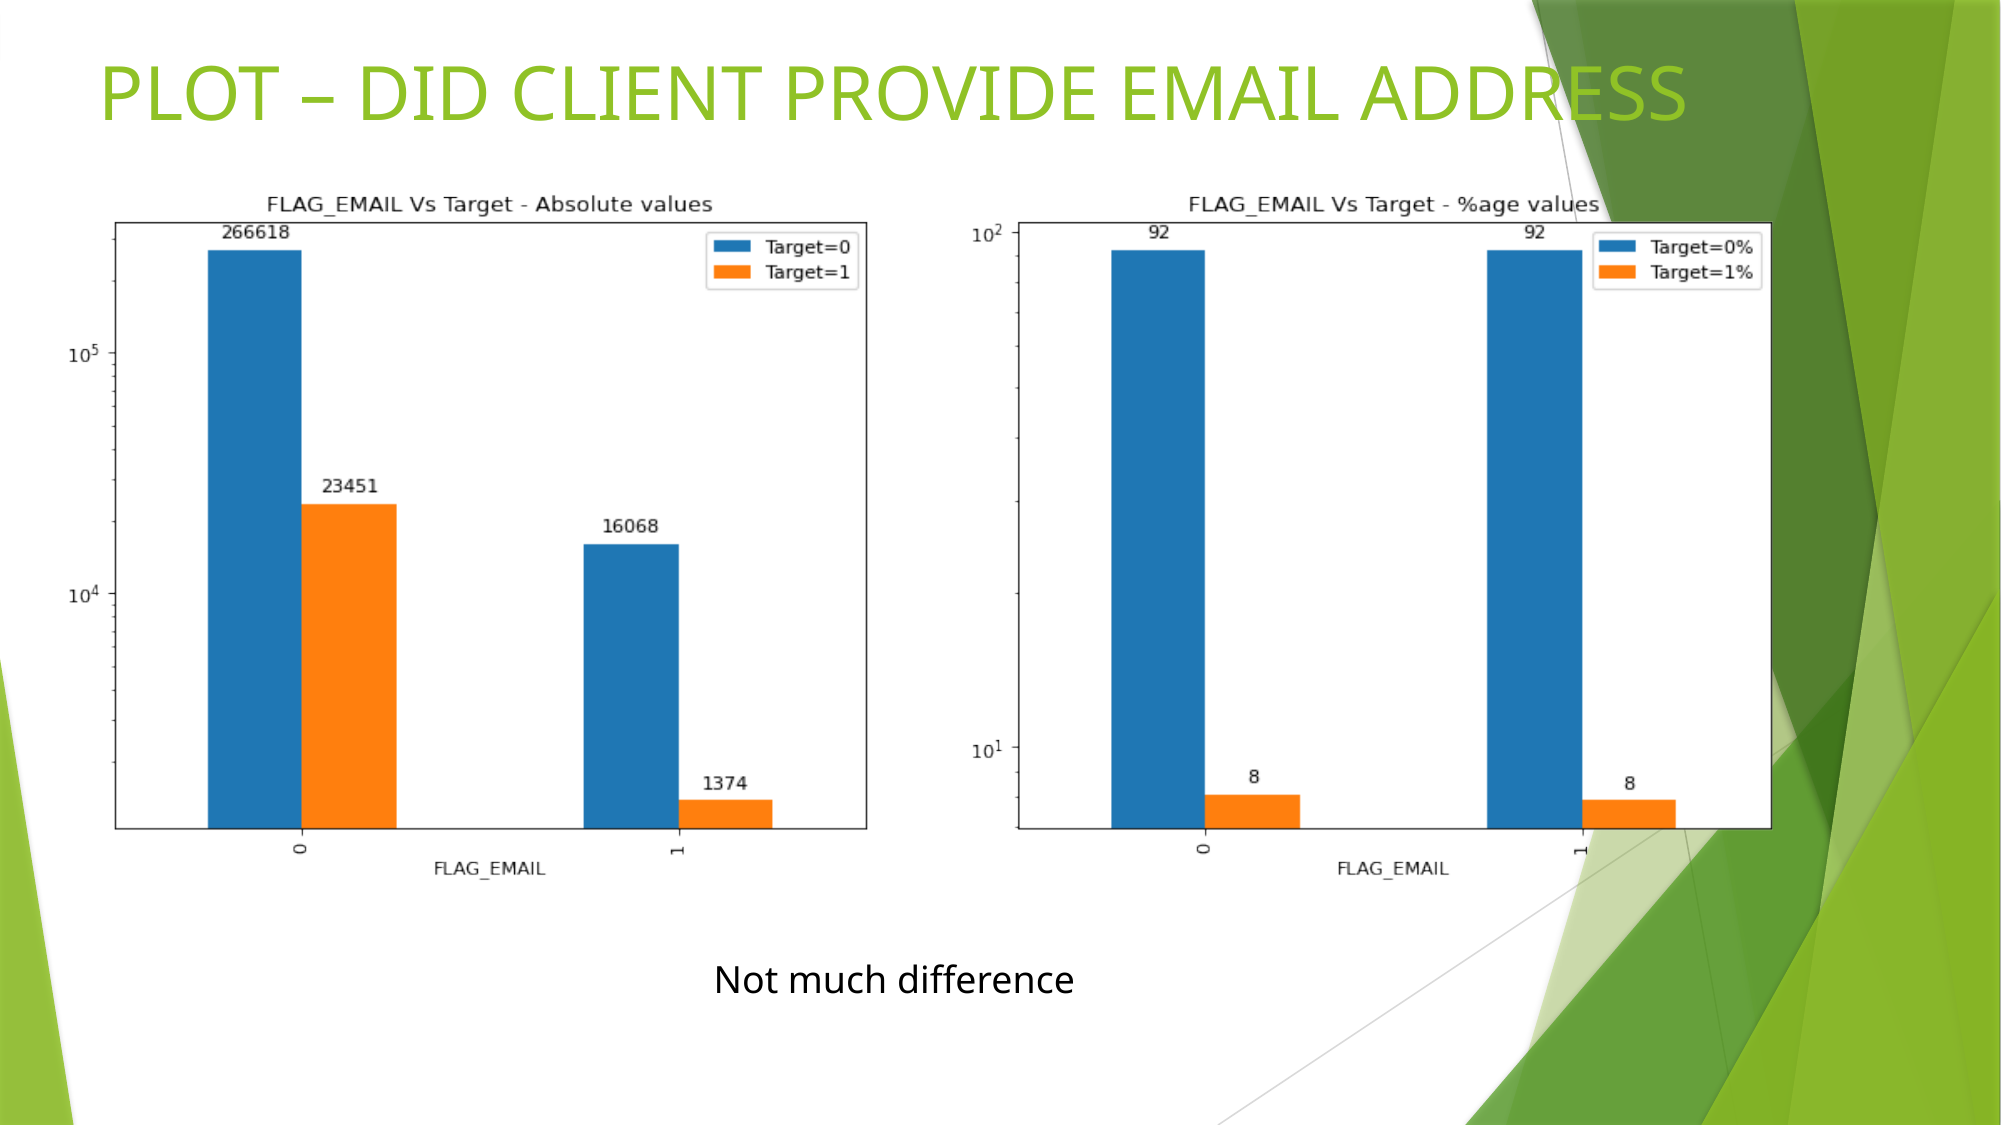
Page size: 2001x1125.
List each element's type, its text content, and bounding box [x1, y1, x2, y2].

text_box [137, 151, 1930, 1004]
text_box Not much difference [698, 948, 1091, 1009]
text_box [162, 246, 1955, 1099]
picture [53, 182, 1783, 893]
title PLOT – DID CLIENT PROVIDE EMAIL ADDRESS [32, 37, 1758, 170]
